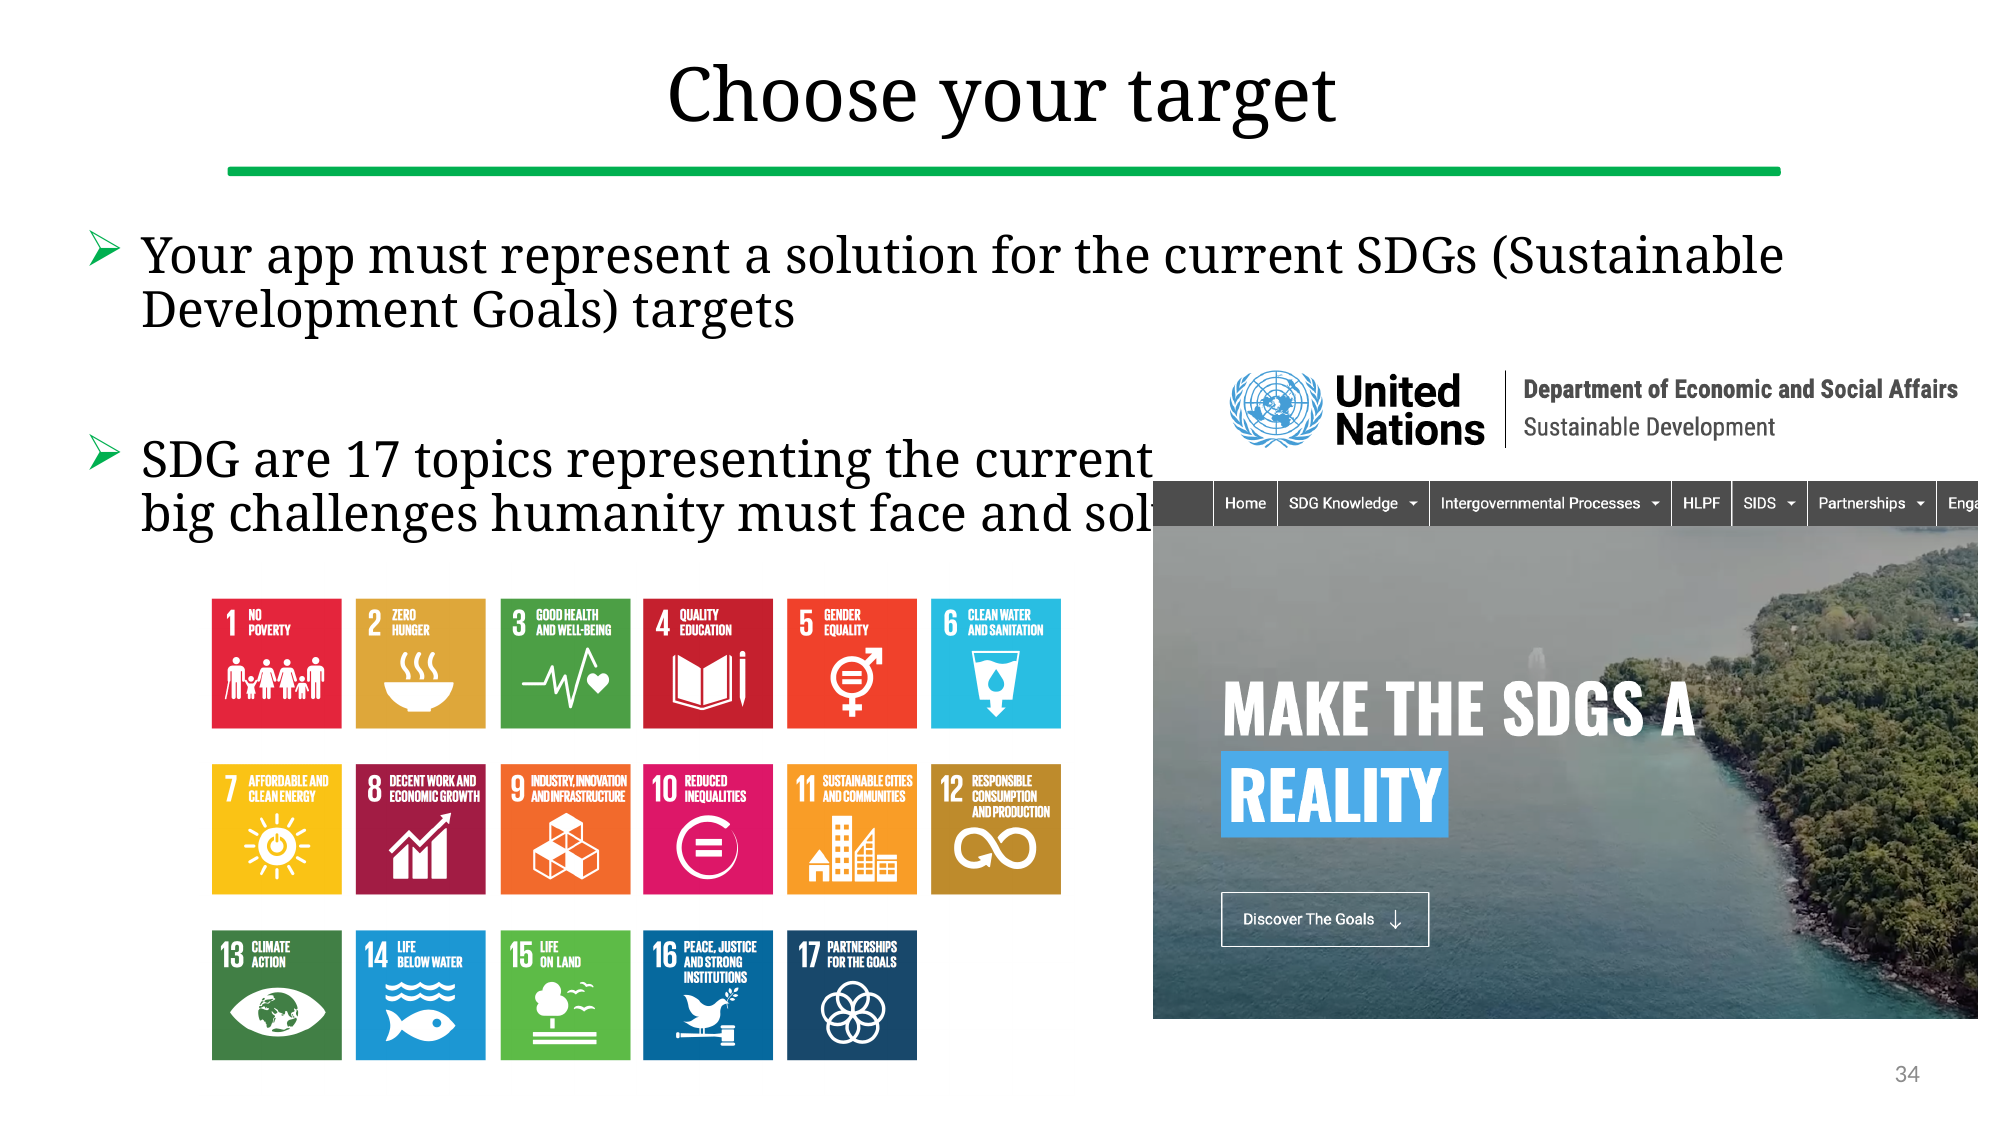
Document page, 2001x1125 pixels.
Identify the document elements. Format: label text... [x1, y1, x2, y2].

title Choose your target [70, 26, 1936, 168]
slide_number 34 [1412, 1042, 1936, 1103]
picture [1153, 346, 1978, 1019]
list Your app must represent a solution for the current SDGs (Sustainable Development Goals) targets SDG are 17 topics representing the current big challenges humanity must face and solve [70, 223, 1936, 1099]
picture [199, 562, 1075, 1096]
